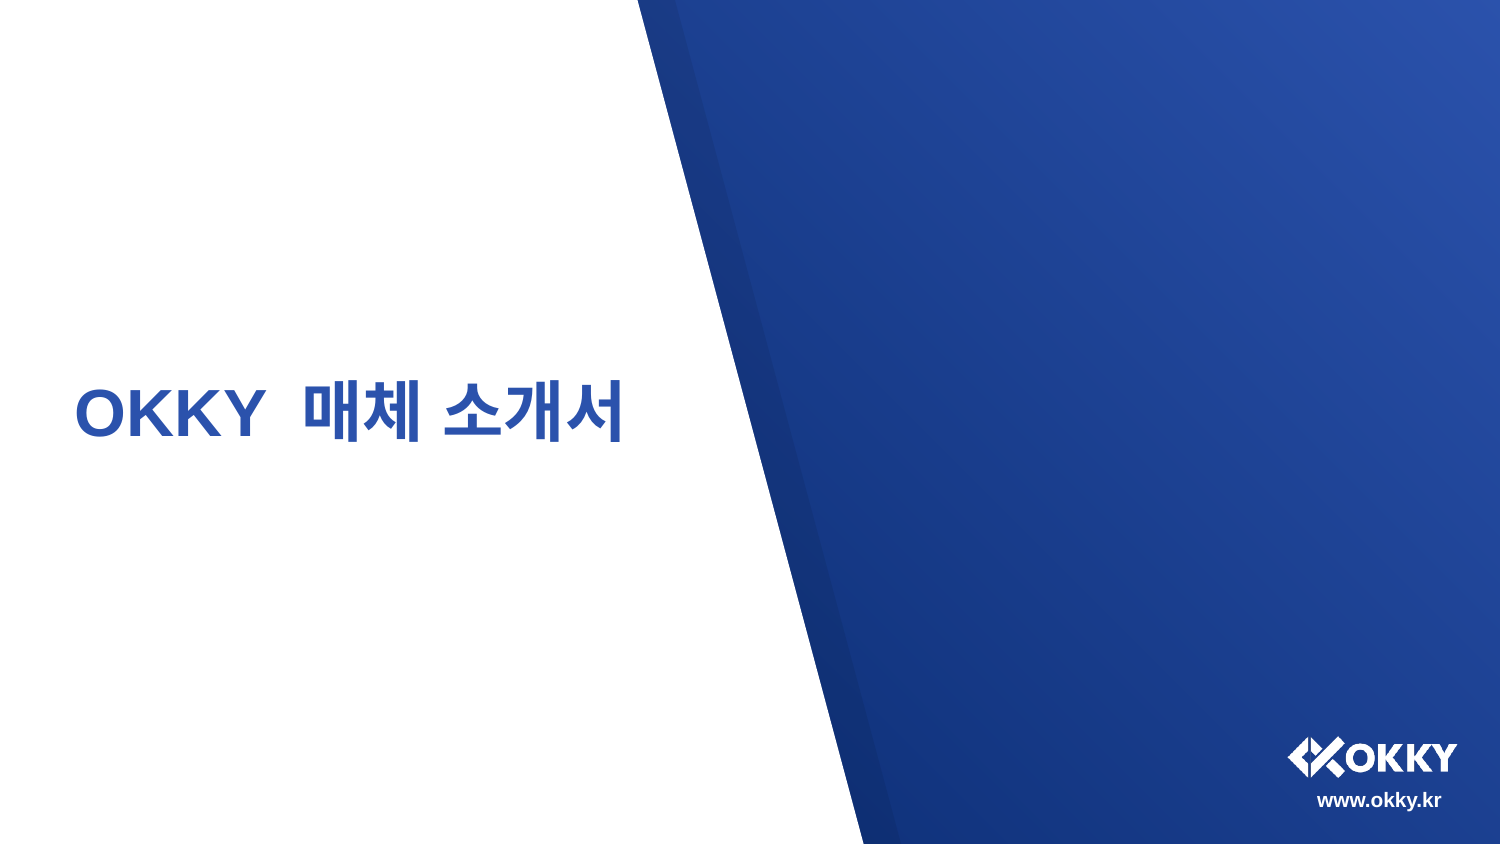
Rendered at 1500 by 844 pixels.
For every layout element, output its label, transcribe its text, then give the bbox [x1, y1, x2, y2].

picture [1282, 736, 1465, 779]
title OKKY 매체 소개서 [59, 284, 704, 465]
text_box www.okky.kr [1301, 772, 1500, 827]
